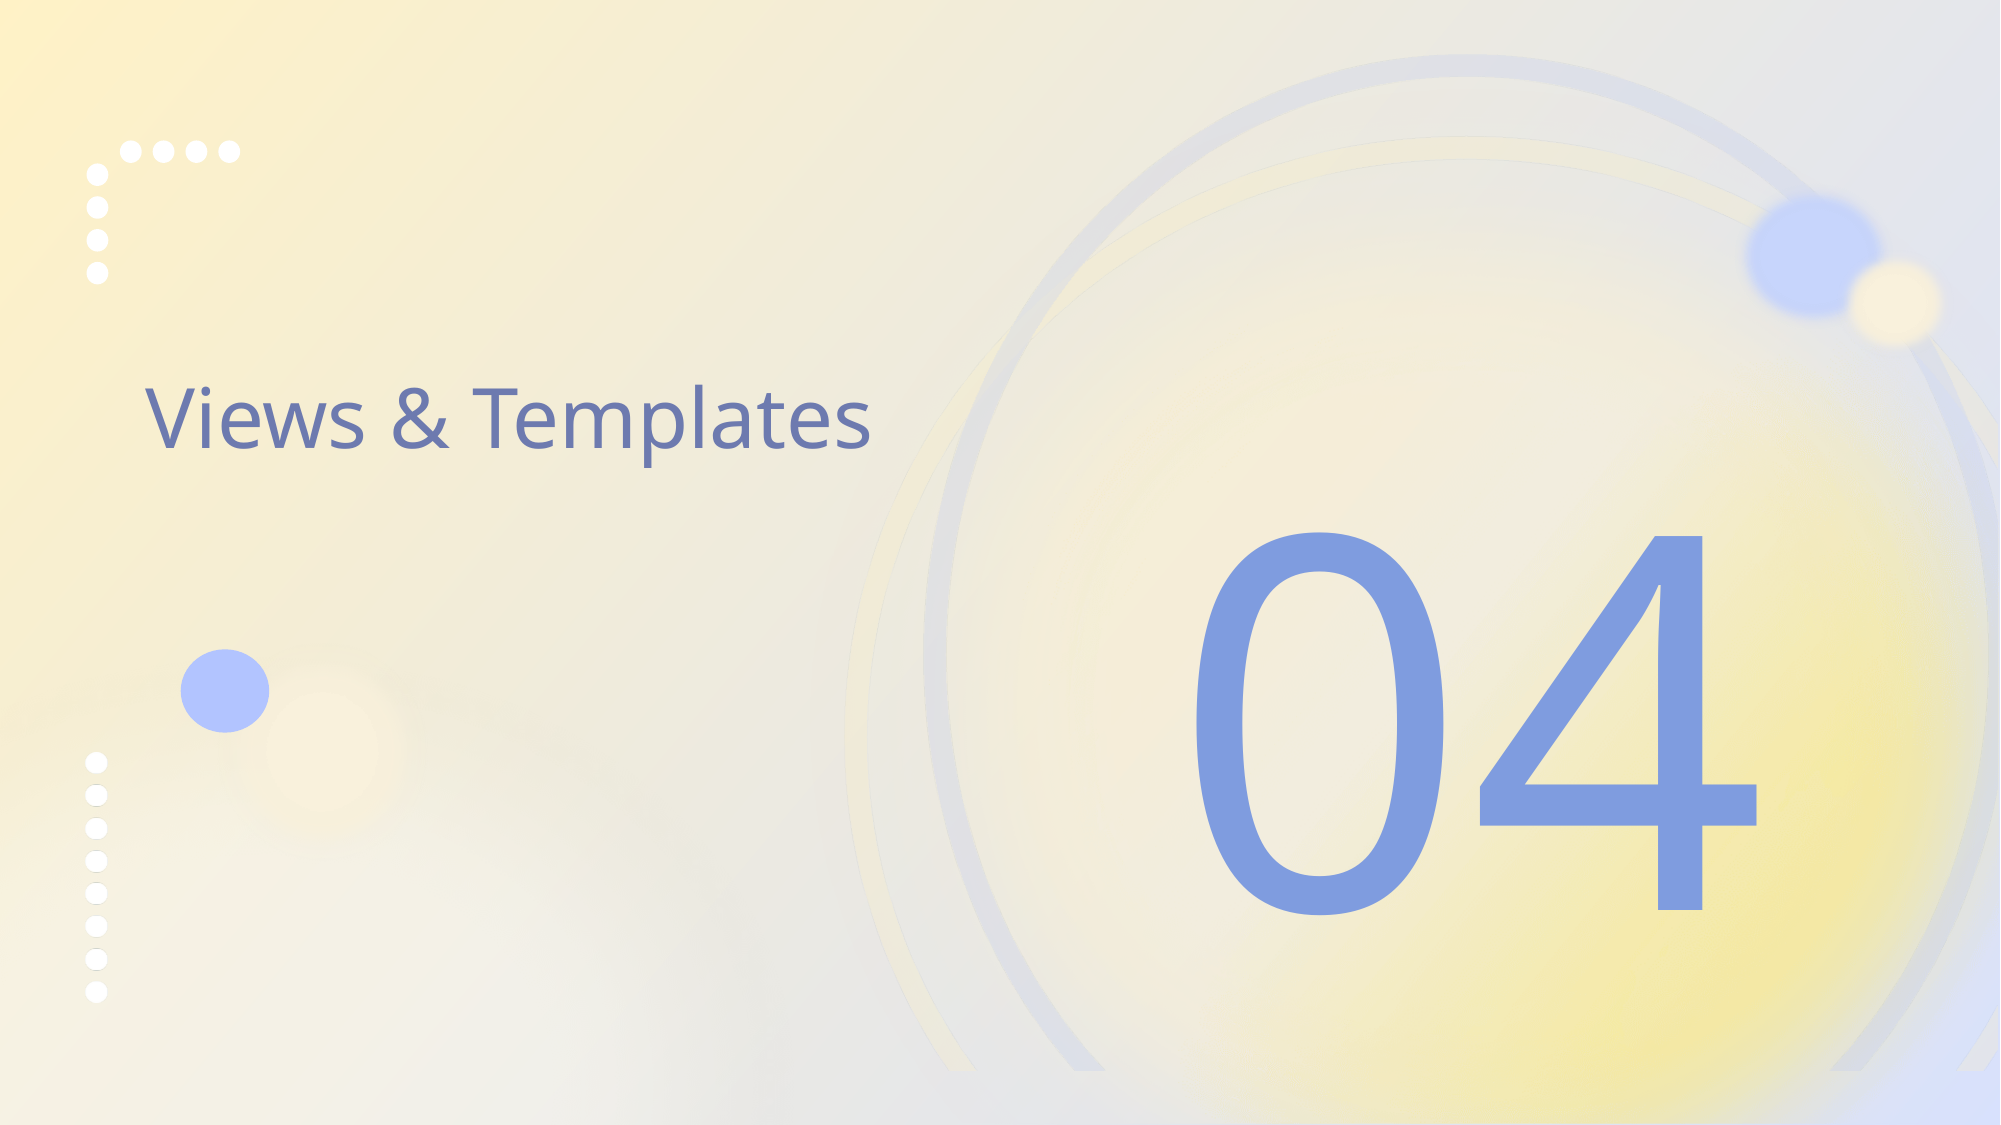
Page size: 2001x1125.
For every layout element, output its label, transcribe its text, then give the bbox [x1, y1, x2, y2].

text_box [86, 196, 109, 219]
text_box [86, 163, 109, 186]
text_box [86, 261, 109, 285]
picture [0, 54, 1999, 1125]
text_box [218, 140, 241, 163]
text_box [185, 140, 208, 163]
text_box Views & Templates [130, 357, 808, 473]
text_box [119, 140, 142, 163]
text_box [86, 229, 109, 252]
text_box [152, 140, 175, 163]
